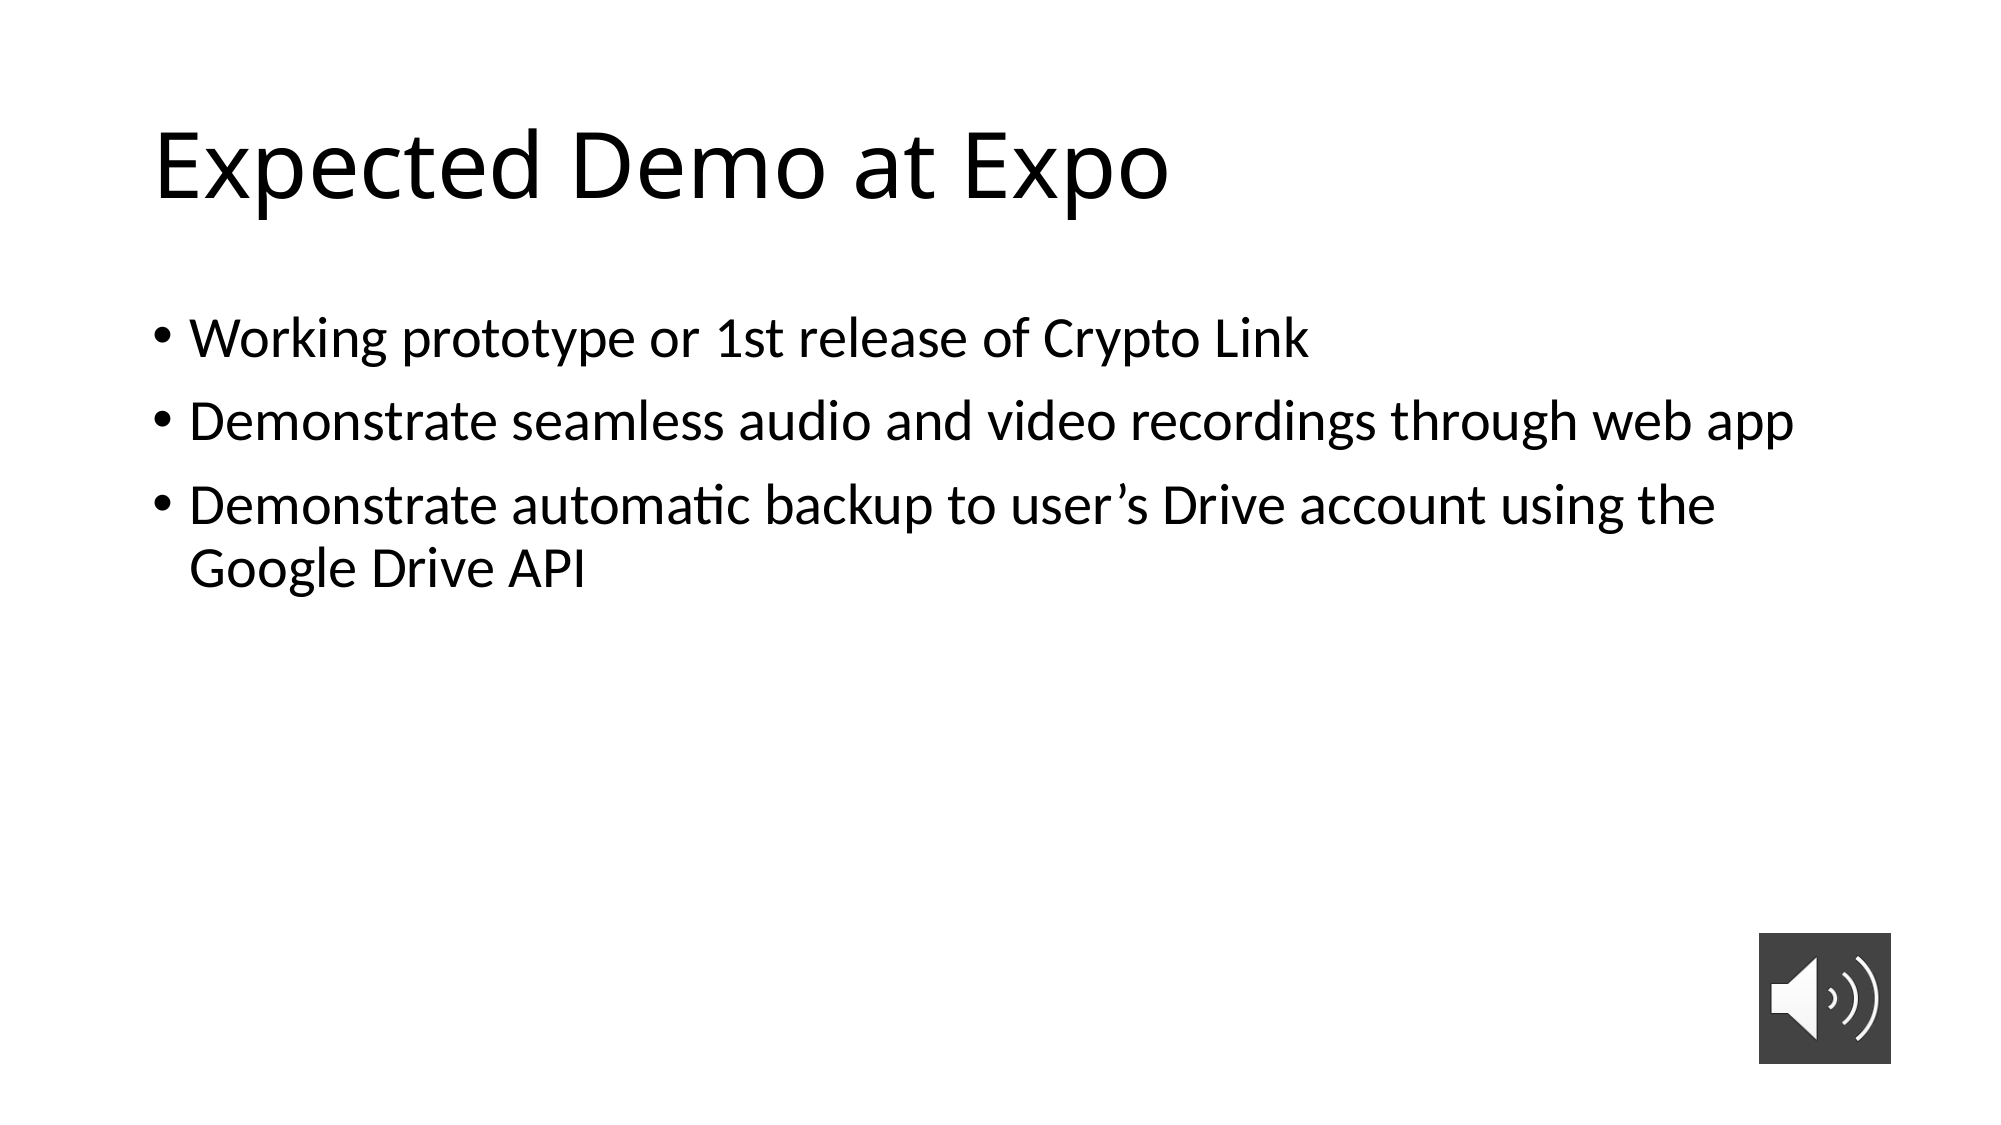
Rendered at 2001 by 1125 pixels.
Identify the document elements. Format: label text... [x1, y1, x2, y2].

title Expected Demo at Expo [137, 59, 1863, 278]
list Working prototype or 1st release of Crypto Link Demonstrate seamless audio and video recordings through web app Demonstrate automatic backup to user’s Drive account using the Google Drive API [137, 299, 1863, 1014]
picture [1758, 931, 1892, 1066]
